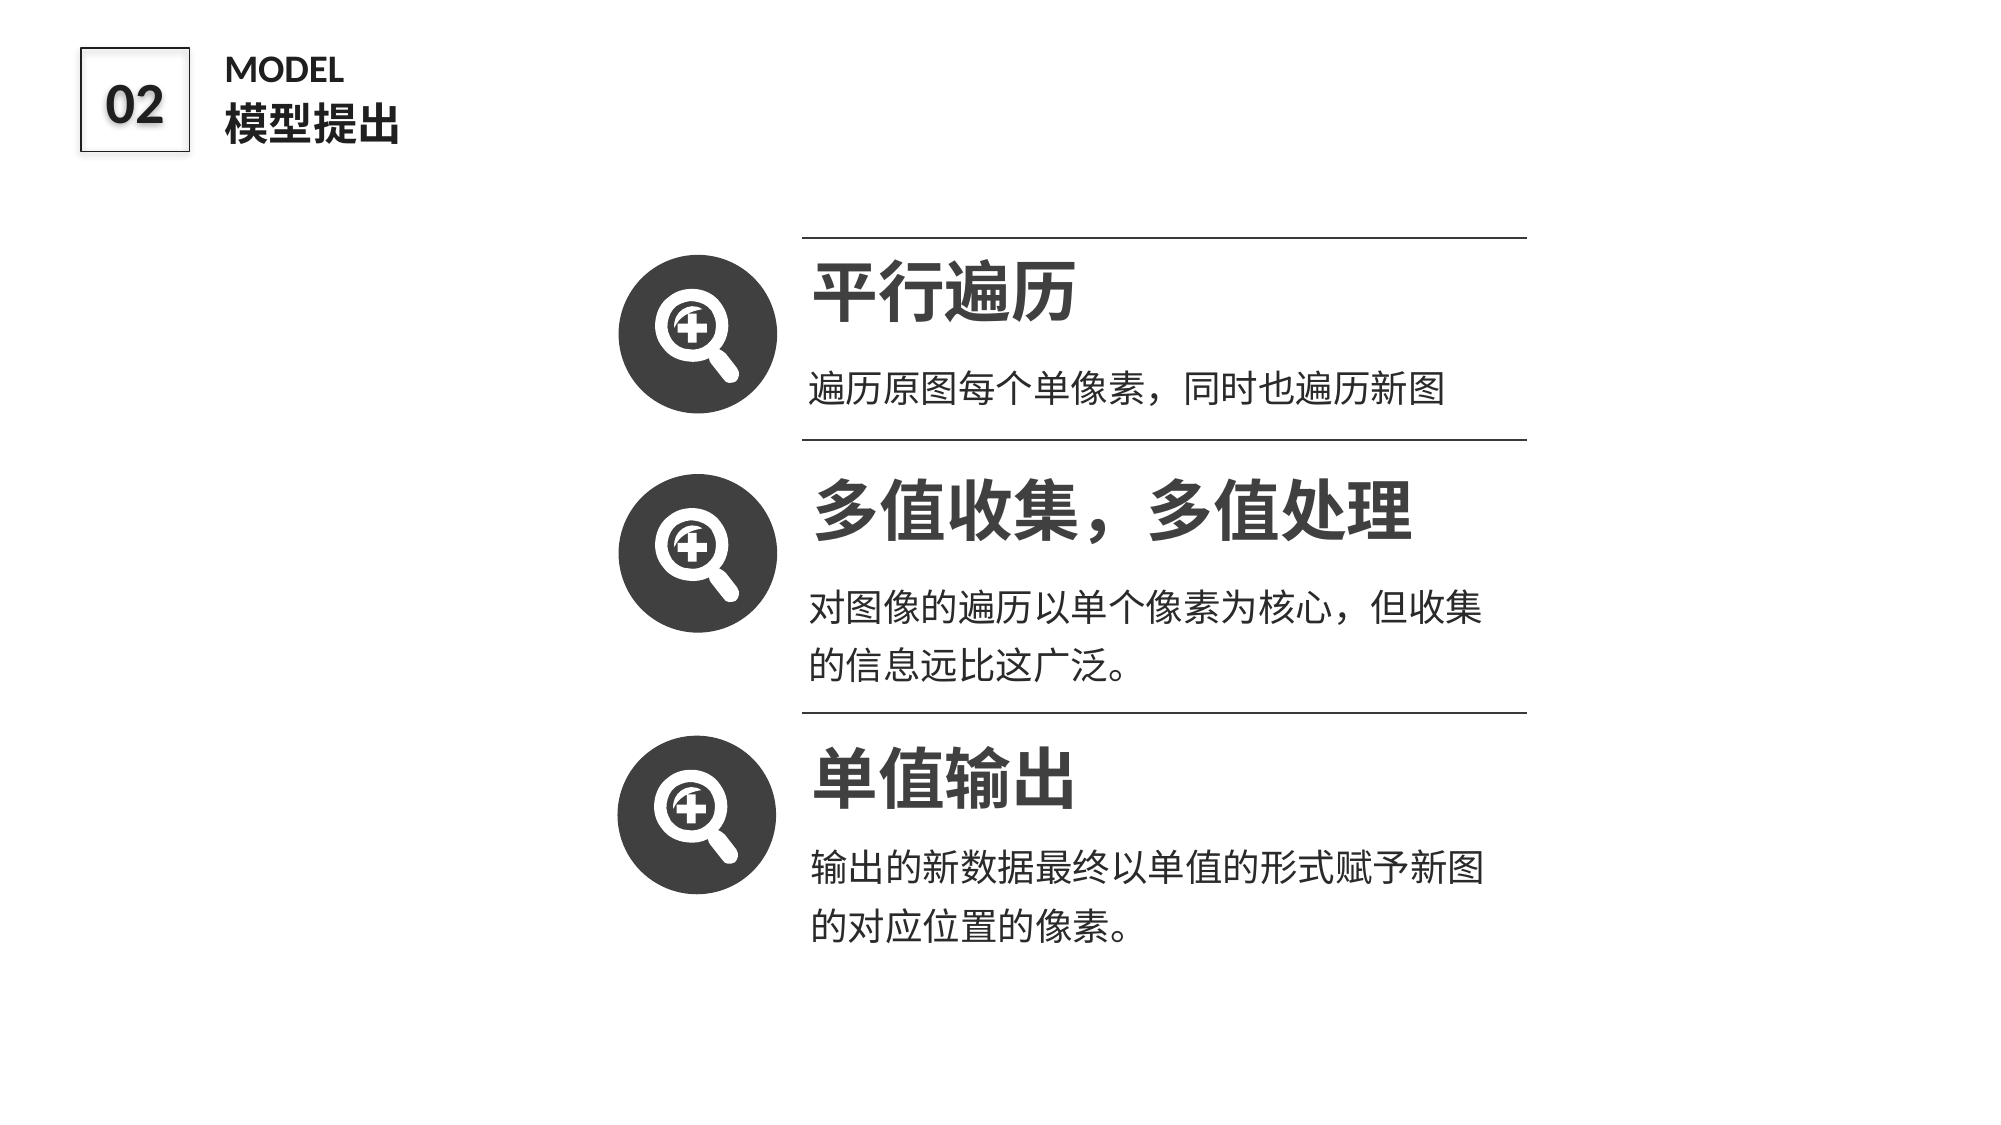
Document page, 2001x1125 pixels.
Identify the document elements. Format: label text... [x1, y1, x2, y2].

text_box 输出的新数据最终以单值的形式赋予新图的对应位置的像素。 [790, 820, 1528, 958]
text_box 平行遍历 [791, 239, 1099, 340]
text_box 遍历原图每个单像素，同时也遍历新图 [788, 341, 1528, 420]
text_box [618, 254, 778, 414]
text_box 02 [80, 47, 190, 152]
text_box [617, 735, 777, 895]
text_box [618, 473, 778, 633]
text_box 单值输出 [791, 727, 1099, 820]
text_box MODEL 模型提出 [204, 29, 778, 159]
text_box 多值收集，多值处理 [792, 458, 1434, 559]
text_box 对图像的遍历以单个像素为核心，但收集的信息远比这广泛。 [788, 560, 1528, 698]
